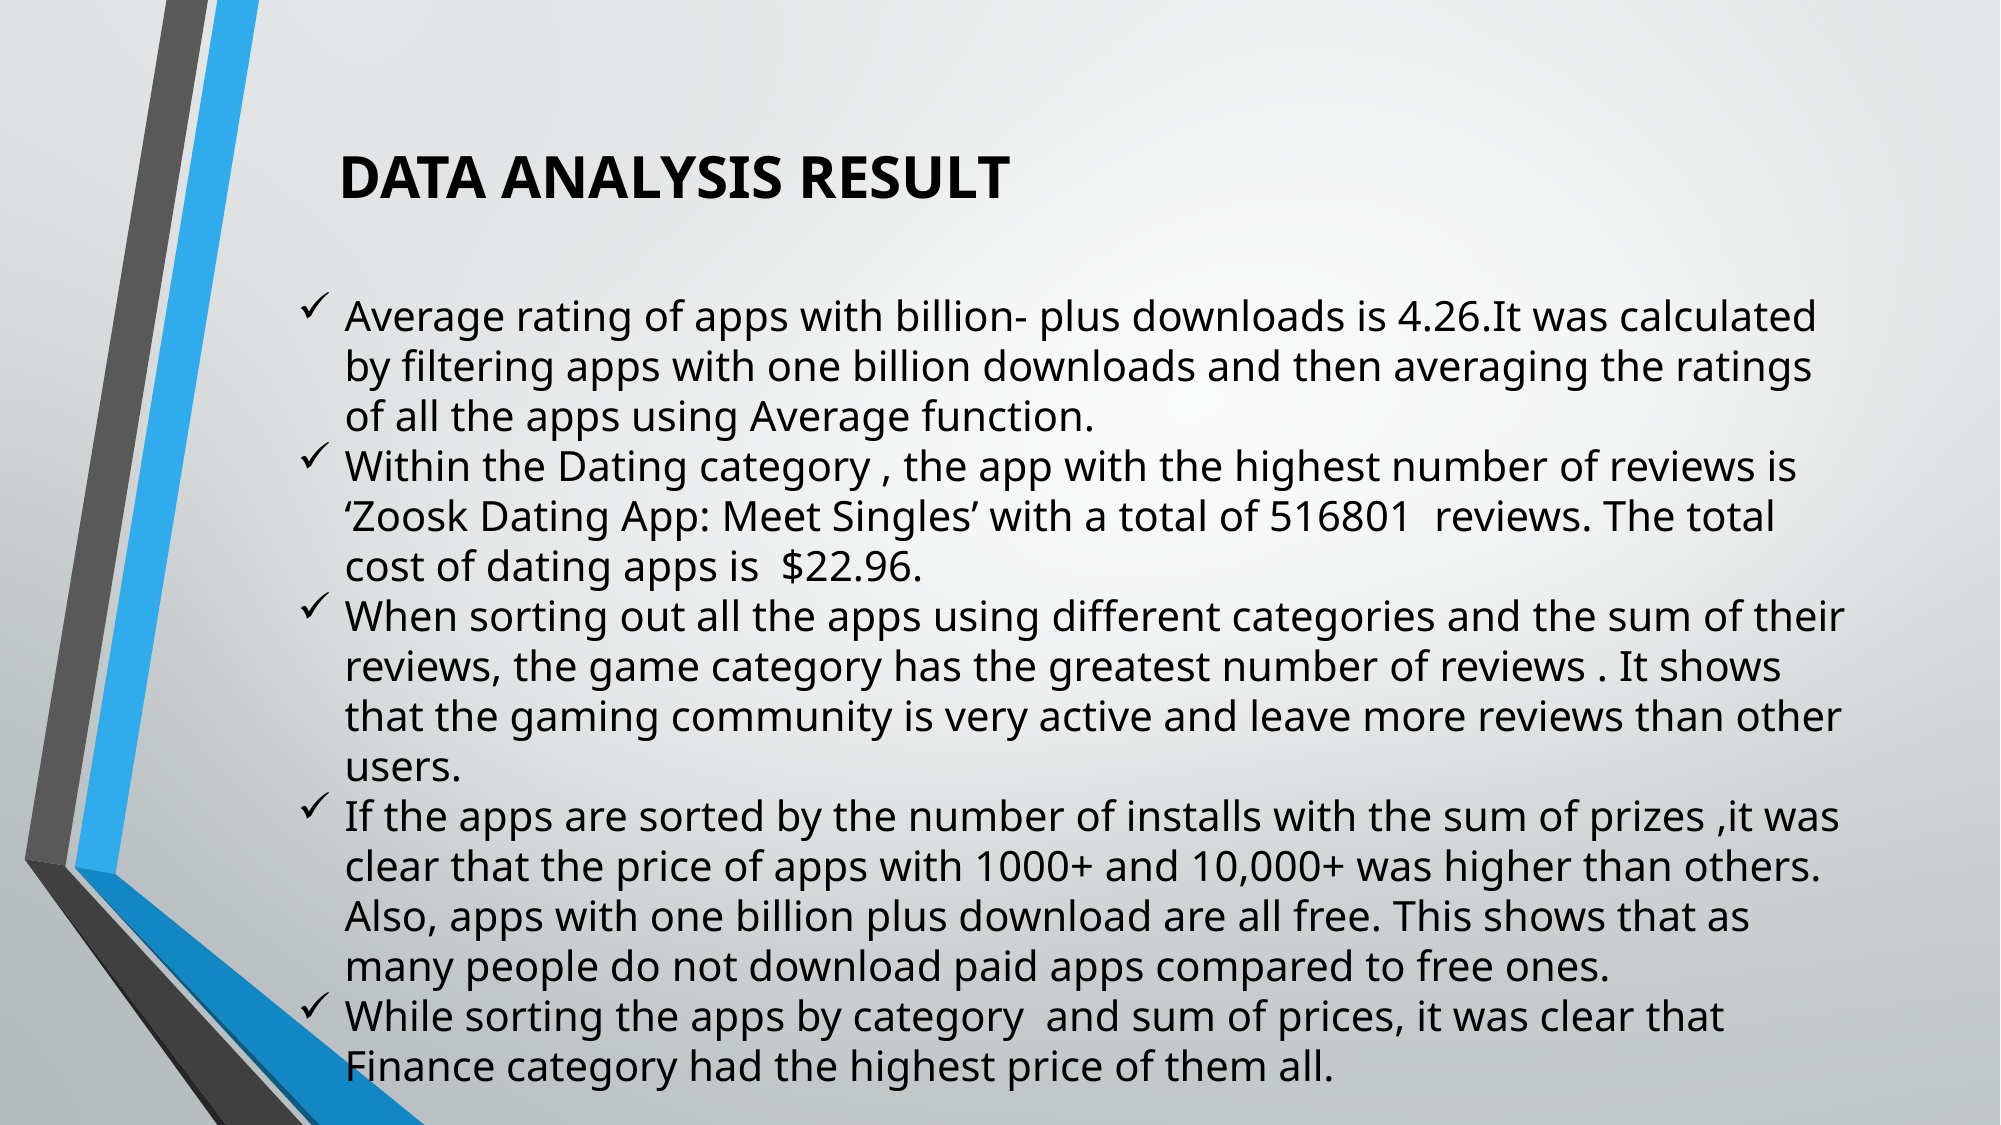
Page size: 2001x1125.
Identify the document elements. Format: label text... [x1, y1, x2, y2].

text_box DATA ANALYSIS RESULT [323, 132, 1460, 218]
text_box Average rating of apps with billion- plus downloads is 4.26.It was calculated by filtering apps with one billion downloads and then averaging the ratings of all the apps using Average function. Within the Dating category , the app with the highest number of reviews is ‘Zoosk Dating App: Meet Singles’ with a total of 516801 reviews. The total cost of dating apps is $22.96. When sorting out all the apps using different categories and the sum of their reviews, the game category has the greatest number of reviews . It shows that the gaming community is very active and leave more reviews than other users. If the apps are sorted by the number of installs with the sum of prizes ,it was clear that the price of apps with 1000+ and 10,000+ was higher than others. Also, apps with one billion plus download are all free. This shows that as many people do not download paid apps compared to free ones. While sorting the apps by category and sum of prices, it was clear that Finance category had the highest price of them all. [282, 281, 1869, 1125]
